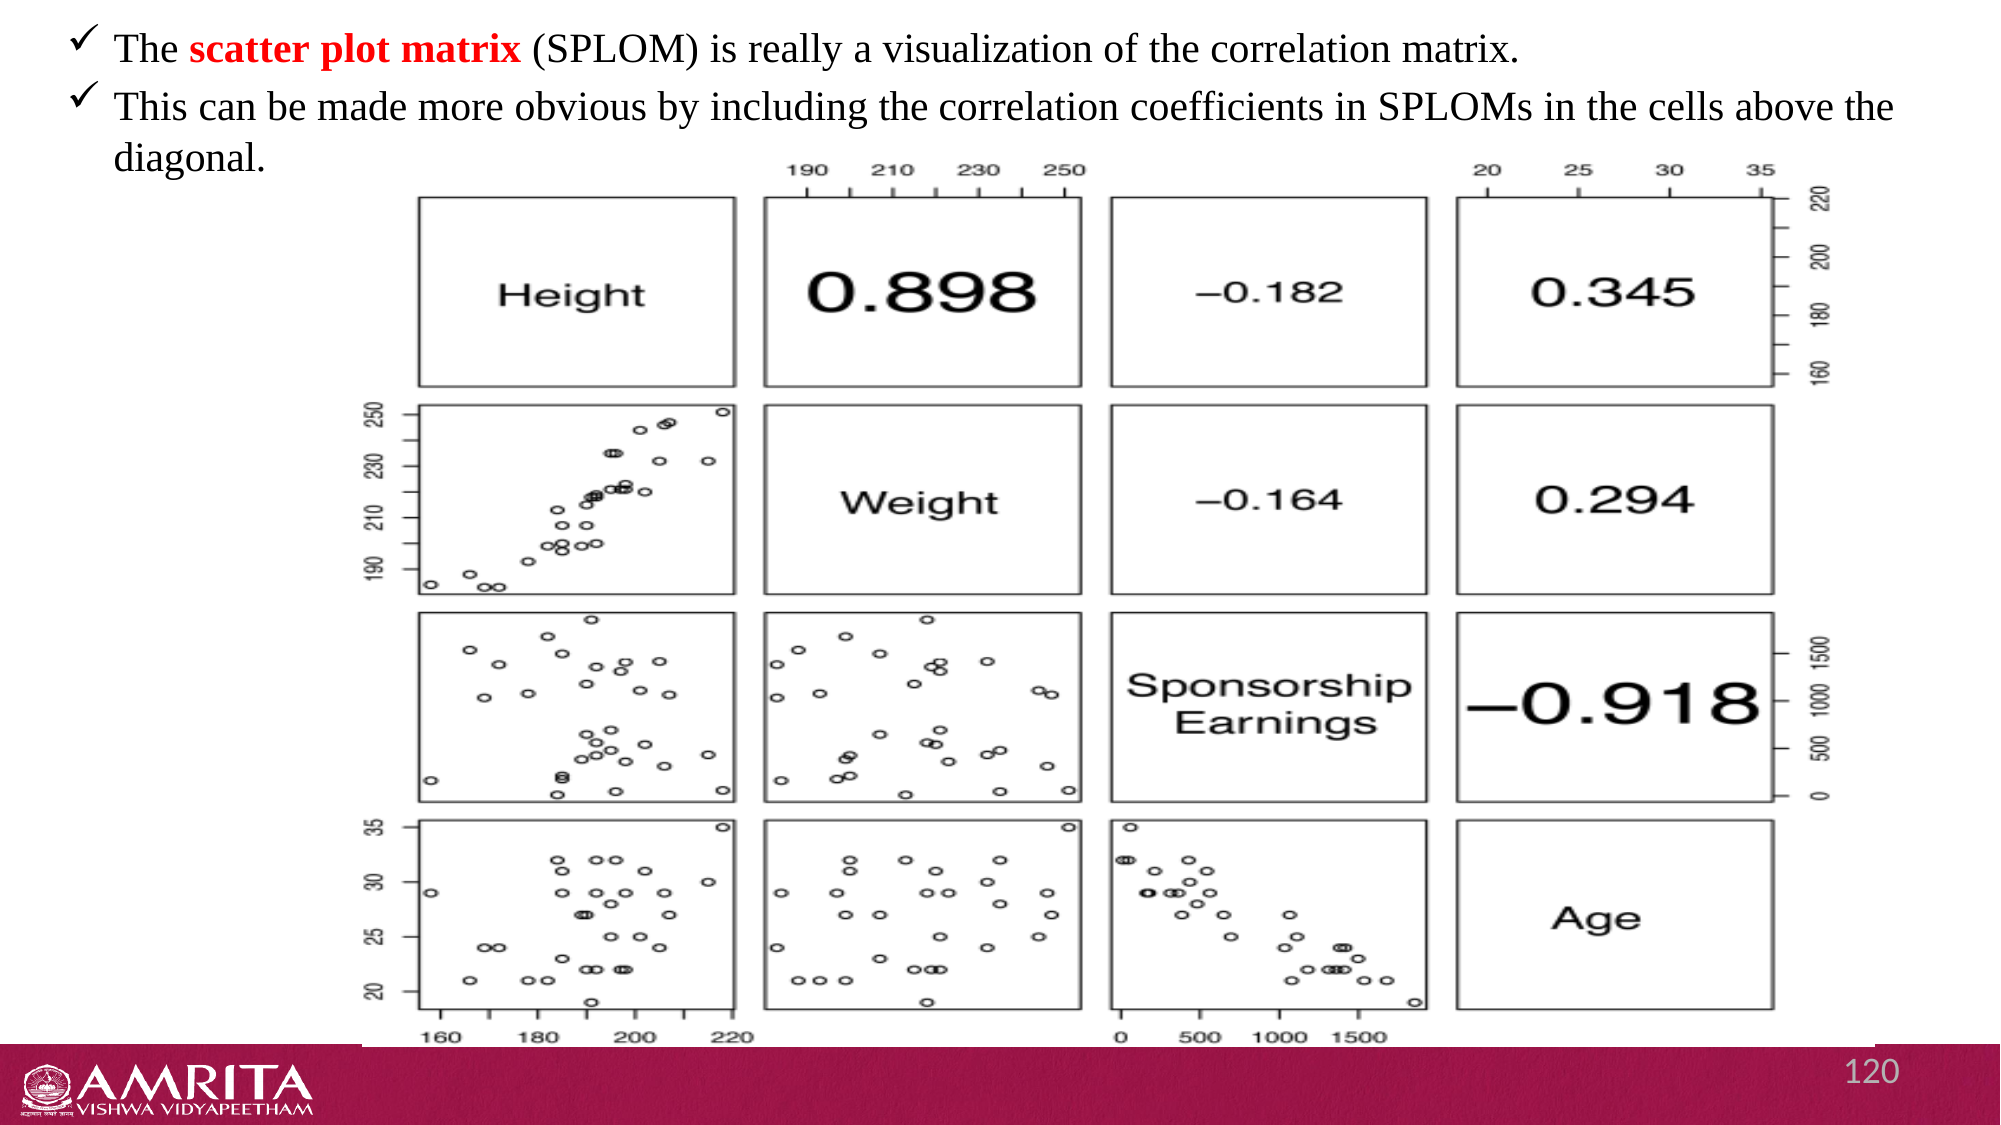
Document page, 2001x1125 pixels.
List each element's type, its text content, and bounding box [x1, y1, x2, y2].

text_box The scatter plot matrix (SPLOM) is really a visualization of the correlation matrix. This can be made more obvious by including the correlation coefficients in SPLOMs in the cells above the diagonal. [50, 12, 1950, 187]
slide_number 120 [1440, 1046, 1900, 1103]
picture [0, 153, 2000, 1125]
